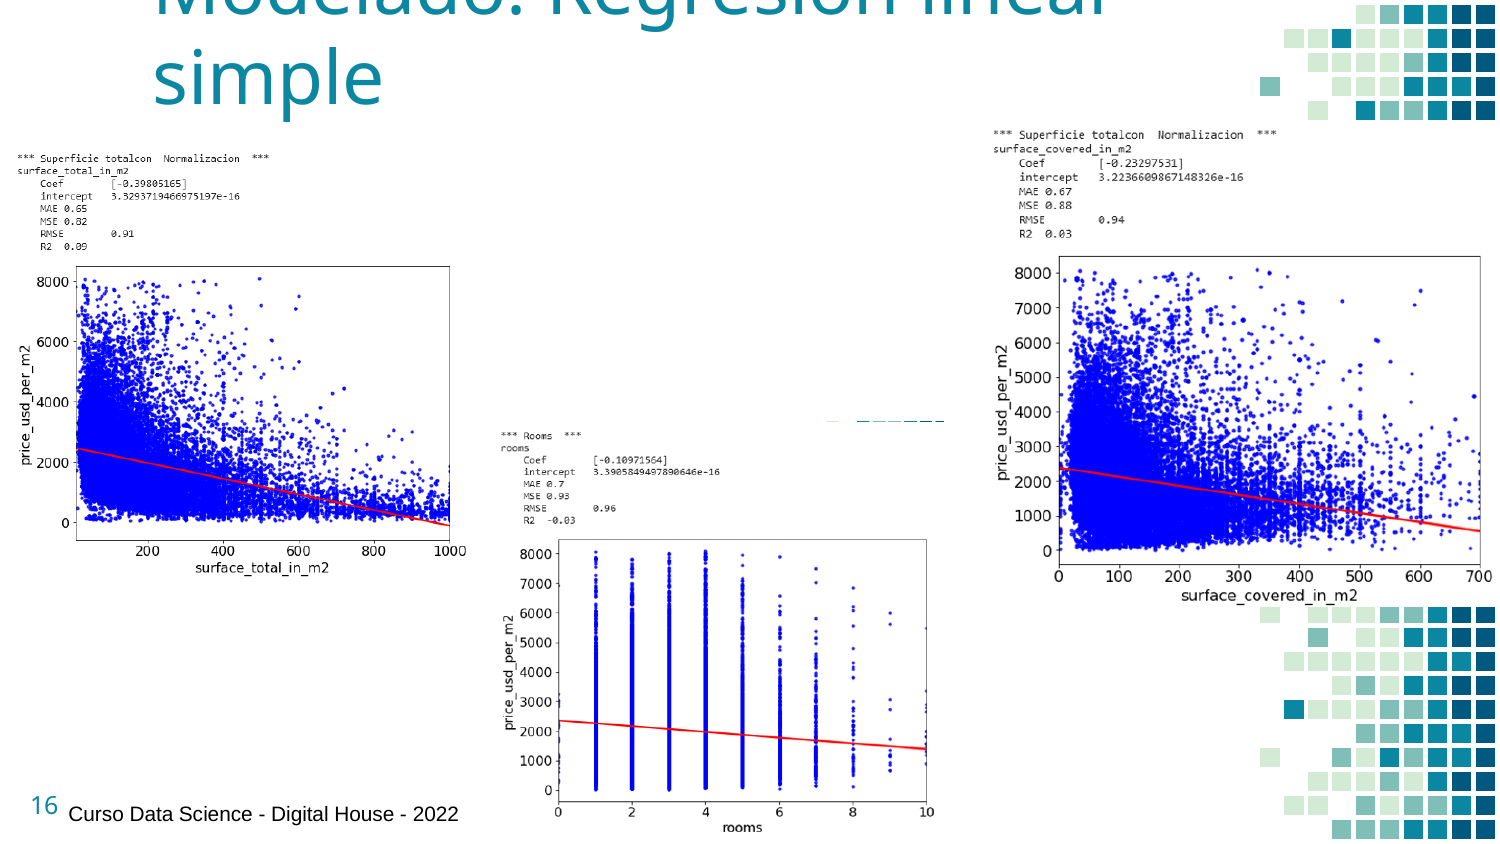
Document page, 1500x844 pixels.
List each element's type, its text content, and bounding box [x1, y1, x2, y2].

text_box Curso Data Science - Digital House - 2022 [53, 788, 479, 839]
title Modelado: Regresión lineal simple [137, 12, 1182, 135]
picture [8, 147, 944, 840]
slide_number 16 [15, 774, 105, 839]
picture [975, 120, 1500, 607]
